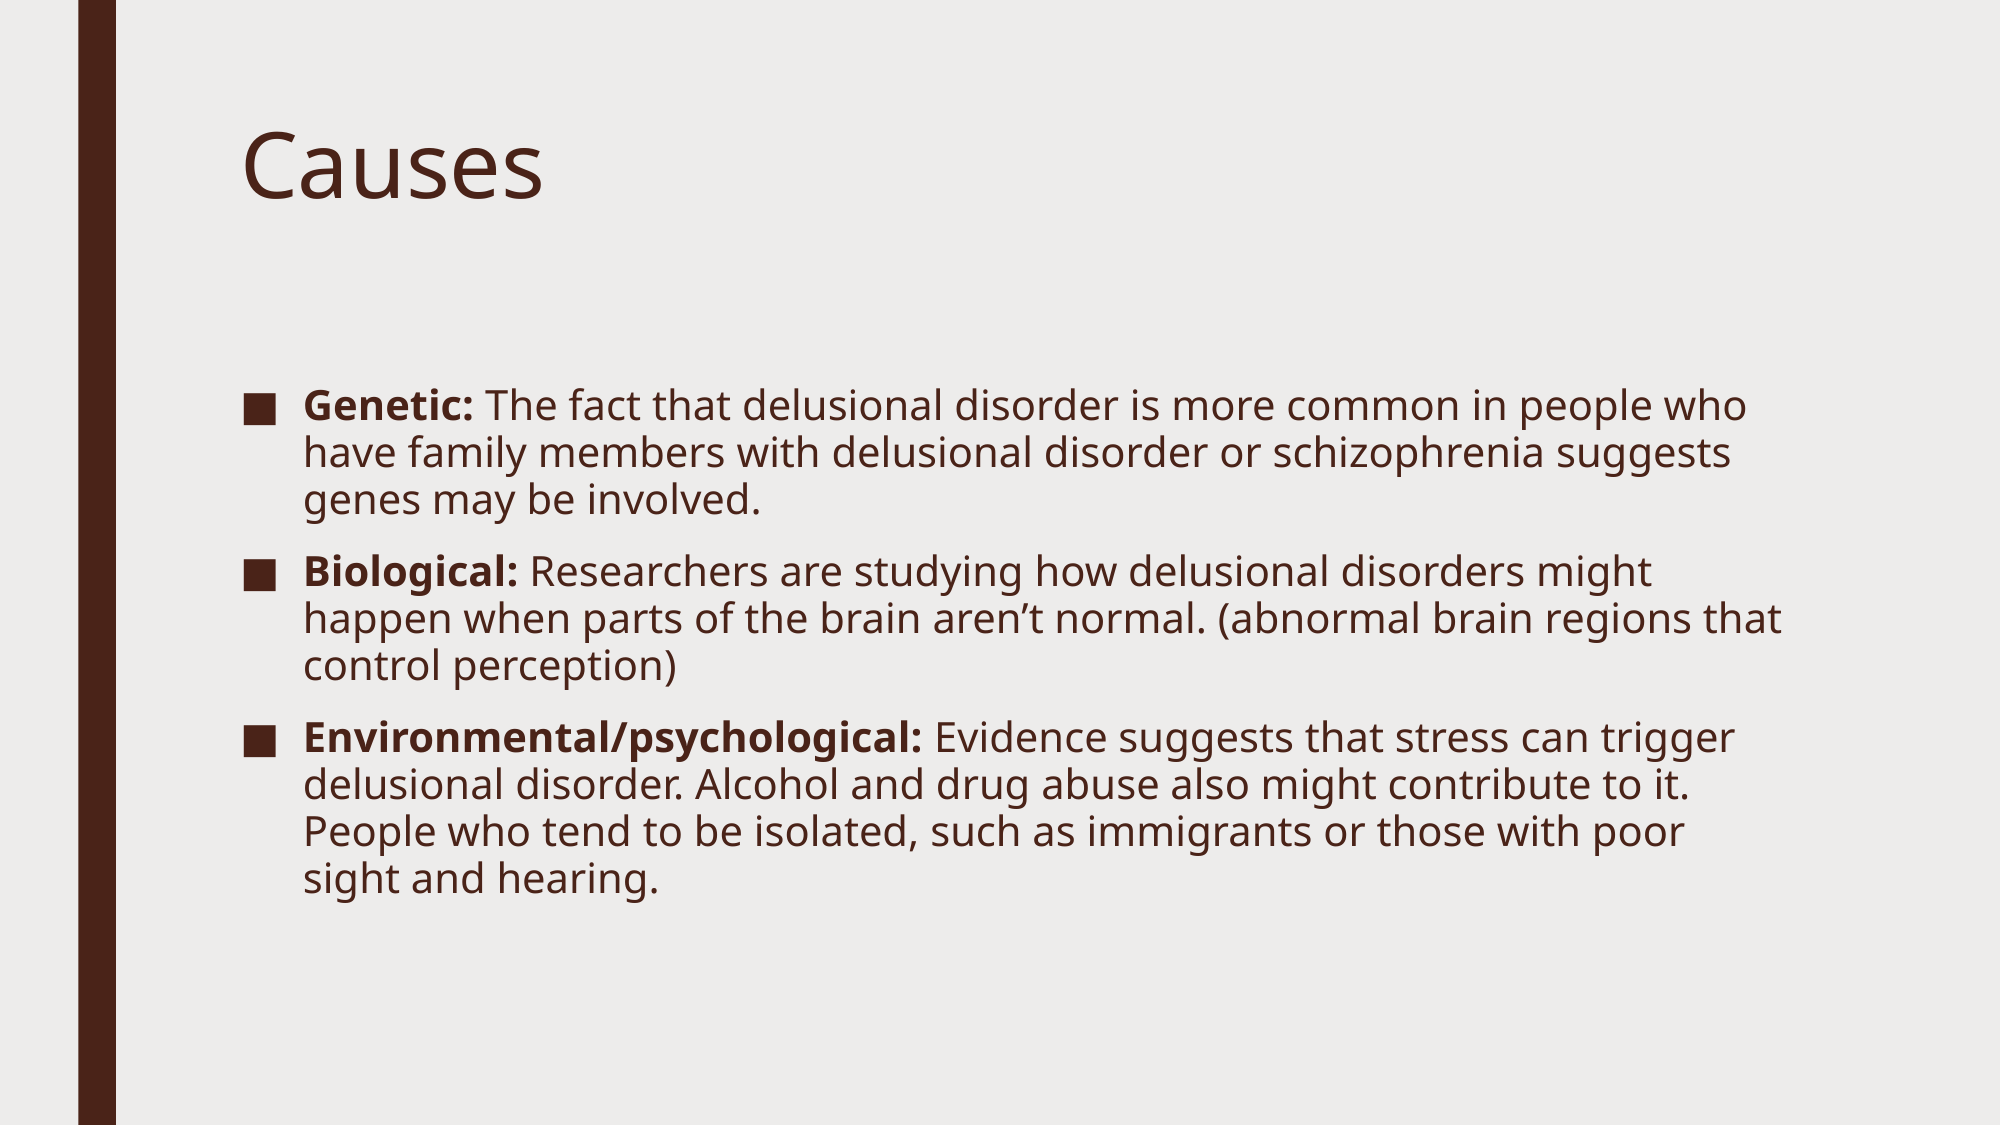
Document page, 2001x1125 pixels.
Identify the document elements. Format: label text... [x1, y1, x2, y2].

title Causes [225, 112, 1800, 357]
list Genetic: The fact that delusional disorder is more common in people who have family members with delusional disorder or schizophrenia suggests genes may be involved. Biological: Researchers are studying how delusional disorders might happen when parts of the brain aren’t normal. (abnormal brain regions that control perception) Environmental/psychological: Evidence suggests that stress can trigger delusional disorder. Alcohol and drug abuse also might contribute to it. People who tend to be isolated, such as immigrants or those with poor sight and hearing. [225, 375, 1800, 963]
